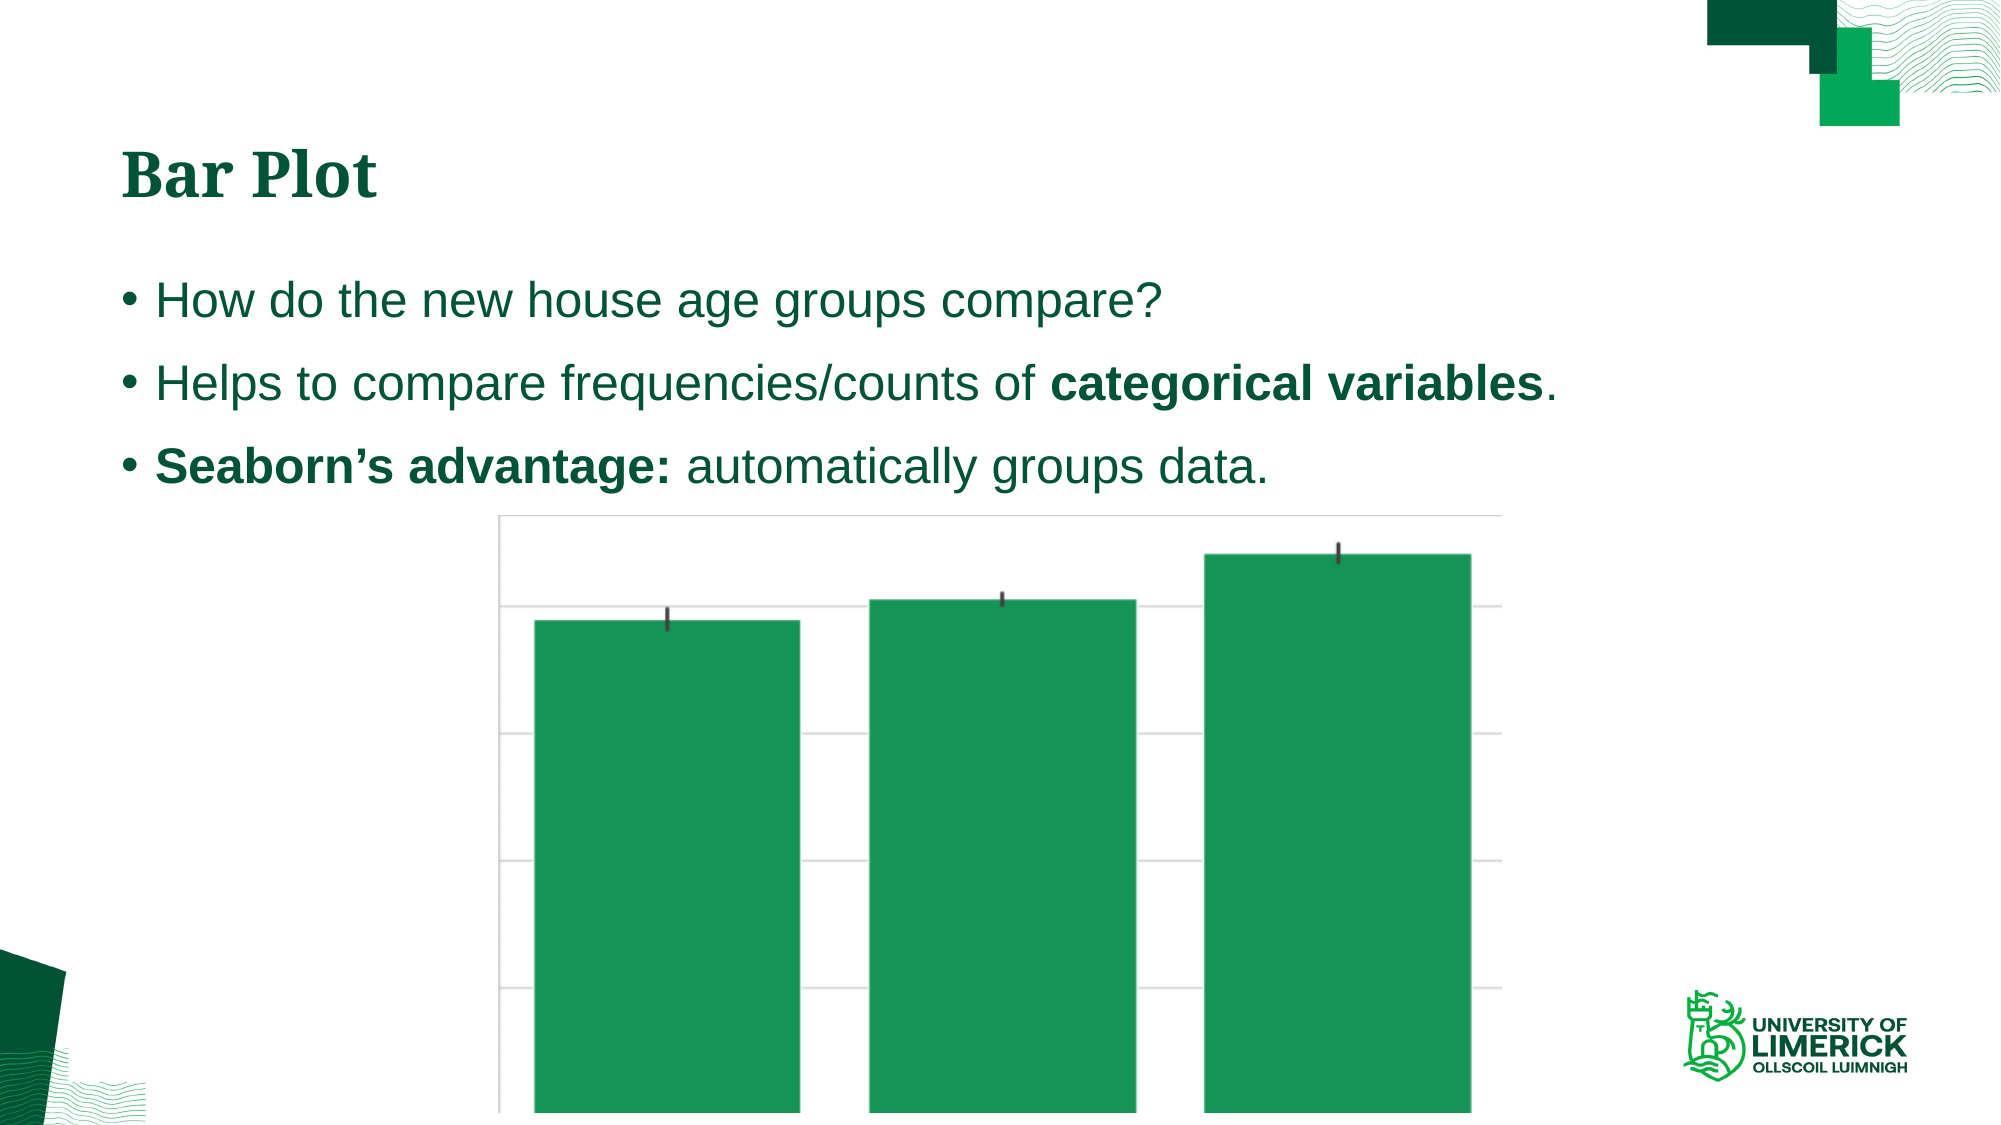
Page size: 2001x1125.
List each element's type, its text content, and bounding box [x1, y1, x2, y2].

list How do the new house age groups compare? [106, 267, 1832, 350]
title Bar Plot [106, 135, 1832, 251]
text_box Seaborn’s advantage: automatically groups data. [106, 432, 1832, 516]
picture [0, 0, 2001, 1125]
text_box Helps to compare frequencies/counts of categorical variables. [106, 350, 1832, 432]
